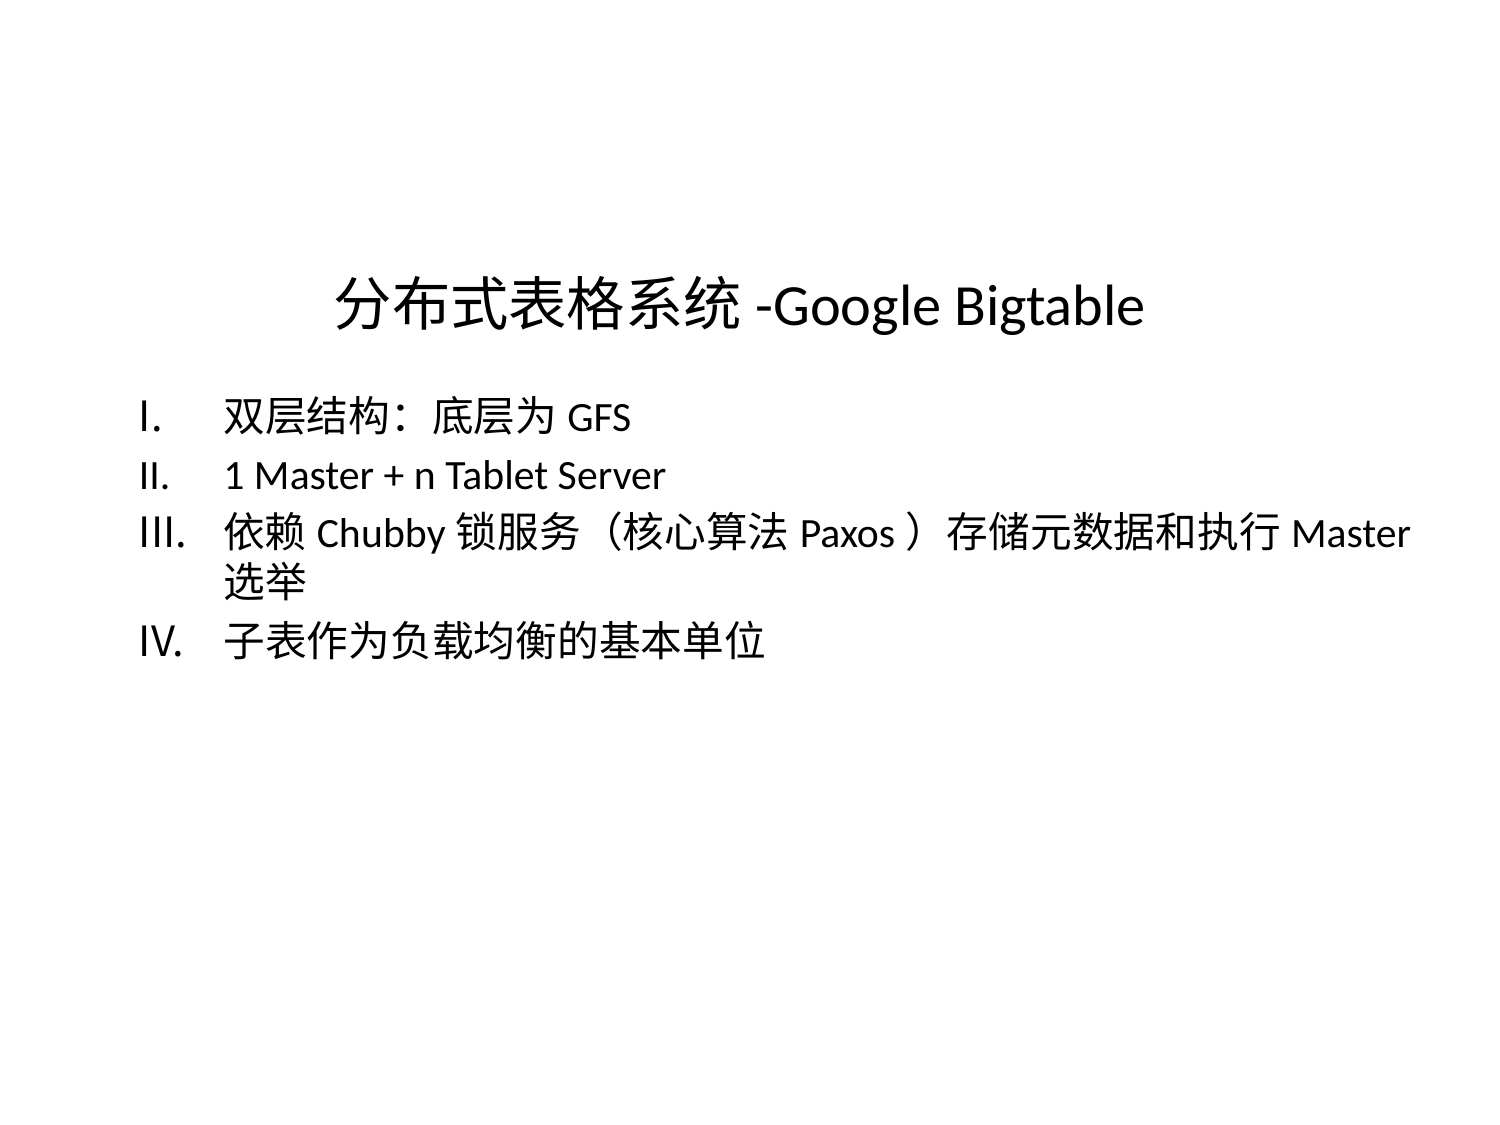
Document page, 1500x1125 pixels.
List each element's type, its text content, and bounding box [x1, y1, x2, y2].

list 双层结构：底层为GFS 1 Master + n Tablet Server 依赖Chubby锁服务（核心算法Paxos）存储元数据和执行Master选举 子表作为负载均衡的基本单位 [123, 381, 1474, 1125]
title 分布式表格系统-Google Bigtable [64, 208, 1415, 396]
